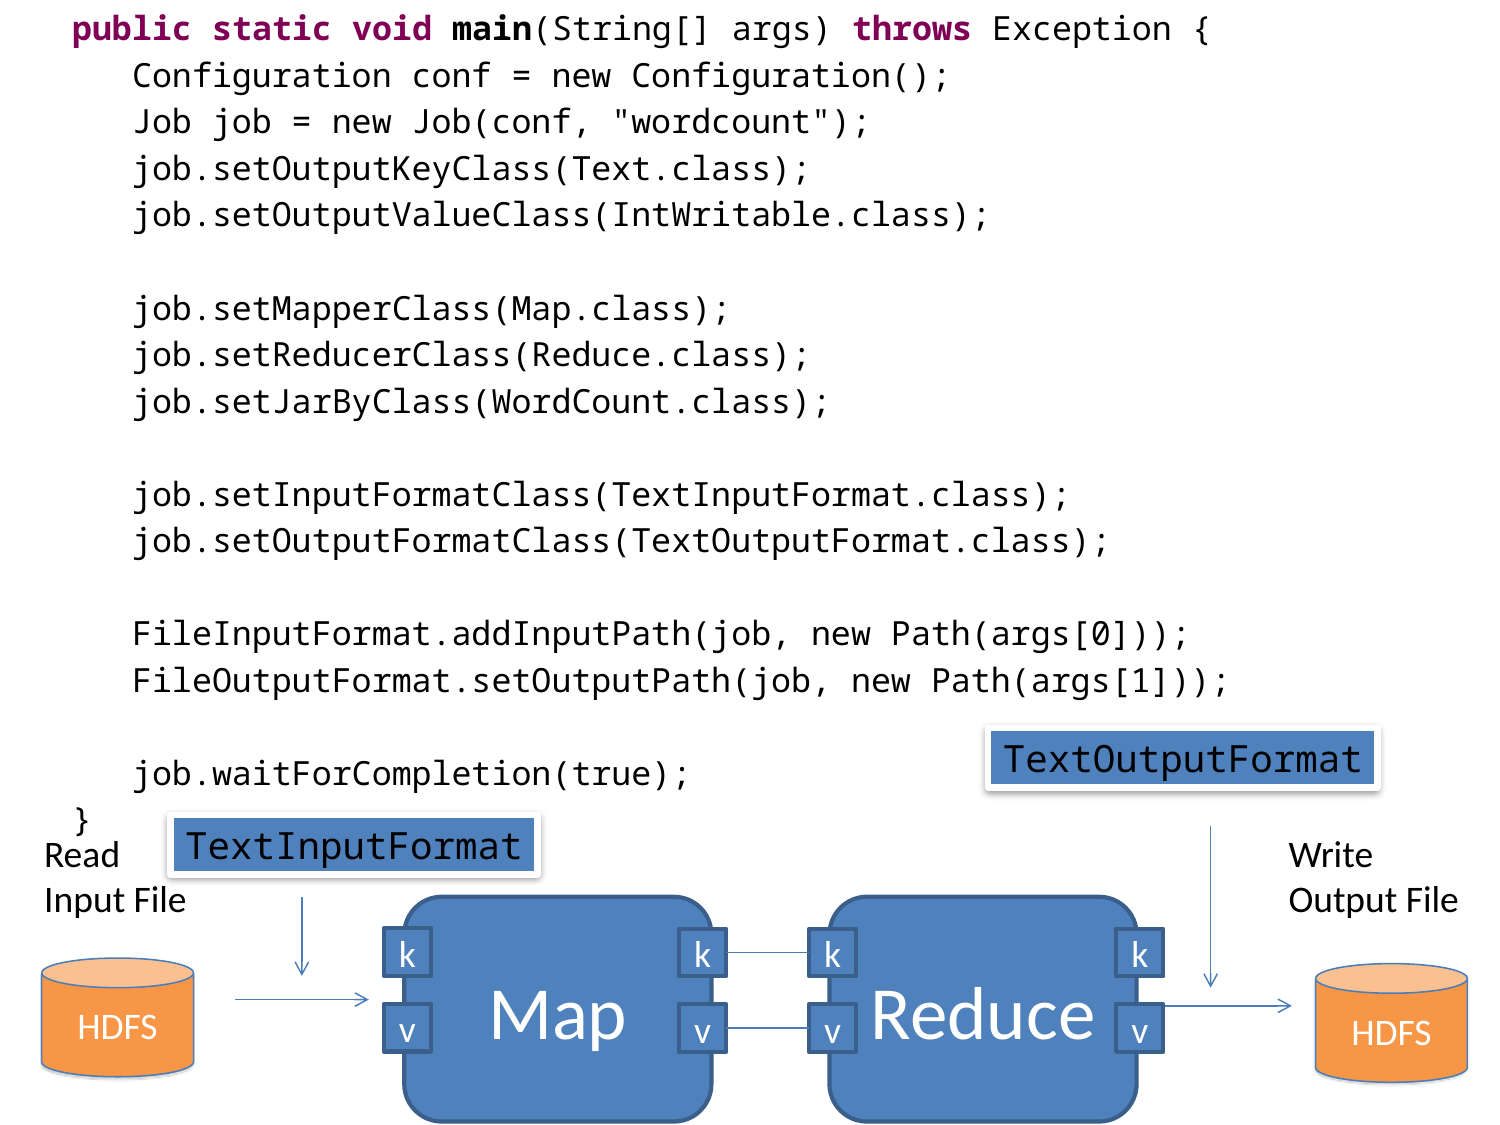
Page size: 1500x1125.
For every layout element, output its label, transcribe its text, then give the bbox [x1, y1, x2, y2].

text_box k [677, 927, 728, 978]
text_box k [1315, 963, 1468, 993]
text_box TextOutputFormat [41, 958, 194, 987]
text_box TextInputFormat [167, 812, 541, 878]
text_box v [807, 1002, 858, 1054]
text_box k [807, 927, 858, 978]
text_box HDFS [1315, 963, 1468, 1083]
text_box Map [402, 894, 714, 1124]
text_box v [1114, 1002, 1165, 1054]
text_box TextOutputFormat [985, 725, 1381, 791]
text_box v [677, 1002, 728, 1054]
text_box k [1114, 927, 1165, 978]
text_box Reduce [827, 894, 1139, 1124]
text_box k [382, 926, 433, 978]
text_box Write Output File [1273, 850, 1480, 927]
text_box Read Input File [29, 822, 235, 927]
text_box v [382, 1002, 433, 1054]
list public static void main(String[] args) throws Exception { Configuration conf = new Configuration(); Job job = new Job(conf, "wordcount"); job.setOutputKeyClass(Text.class); job.setOutputValueClass(IntWritable.class); job.setMapperClass(Map.class); job.setReducerClass(Reduce.class); job.setJarByClass(WordCount.class); job.setInputFormatClass(TextInputFormat.class); job.setOutputFormatClass(TextOutputFormat.class); FileInputFormat.addInputPath(job, new Path(args[0])); FileOutputFormat.setOutputPath(job, new Path(args[1])); job.waitForCompletion(true); } [37, 0, 1487, 850]
text_box HDFS [41, 958, 194, 1077]
